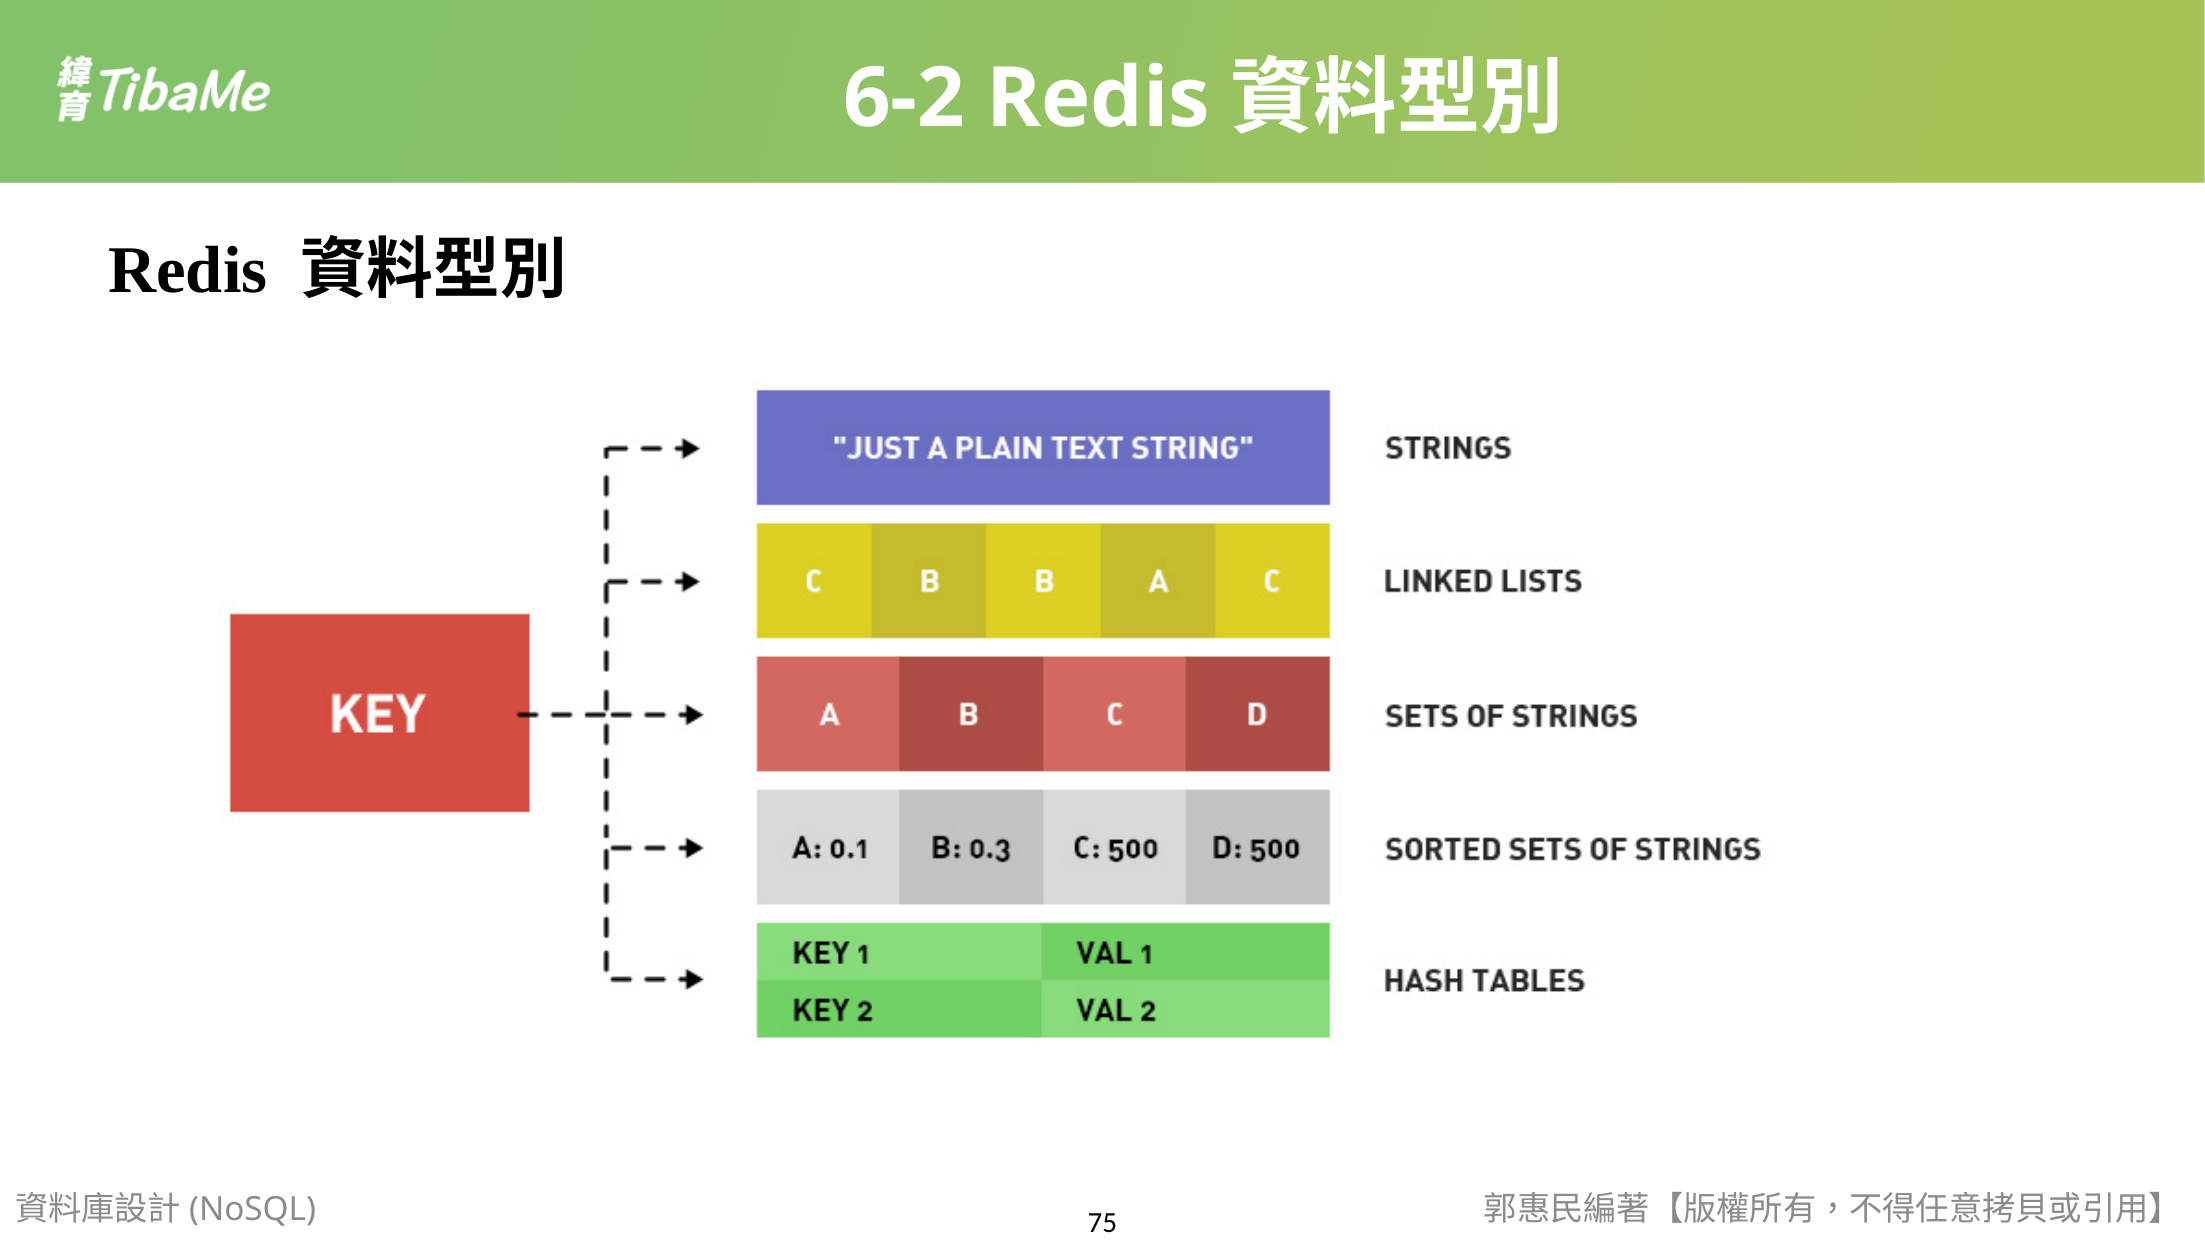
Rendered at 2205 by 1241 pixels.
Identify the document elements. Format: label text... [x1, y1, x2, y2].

list Redis 資料型別 [93, 227, 2113, 351]
slide_number 郭惠民編著【版權所有，不得任意拷貝或引用】 [1304, 1174, 2205, 1241]
picture [0, 0, 2205, 1240]
list 6-2 Redis資料型別 [356, 46, 2050, 151]
slide_number 資料庫設計(NoSQL) [0, 1174, 496, 1241]
